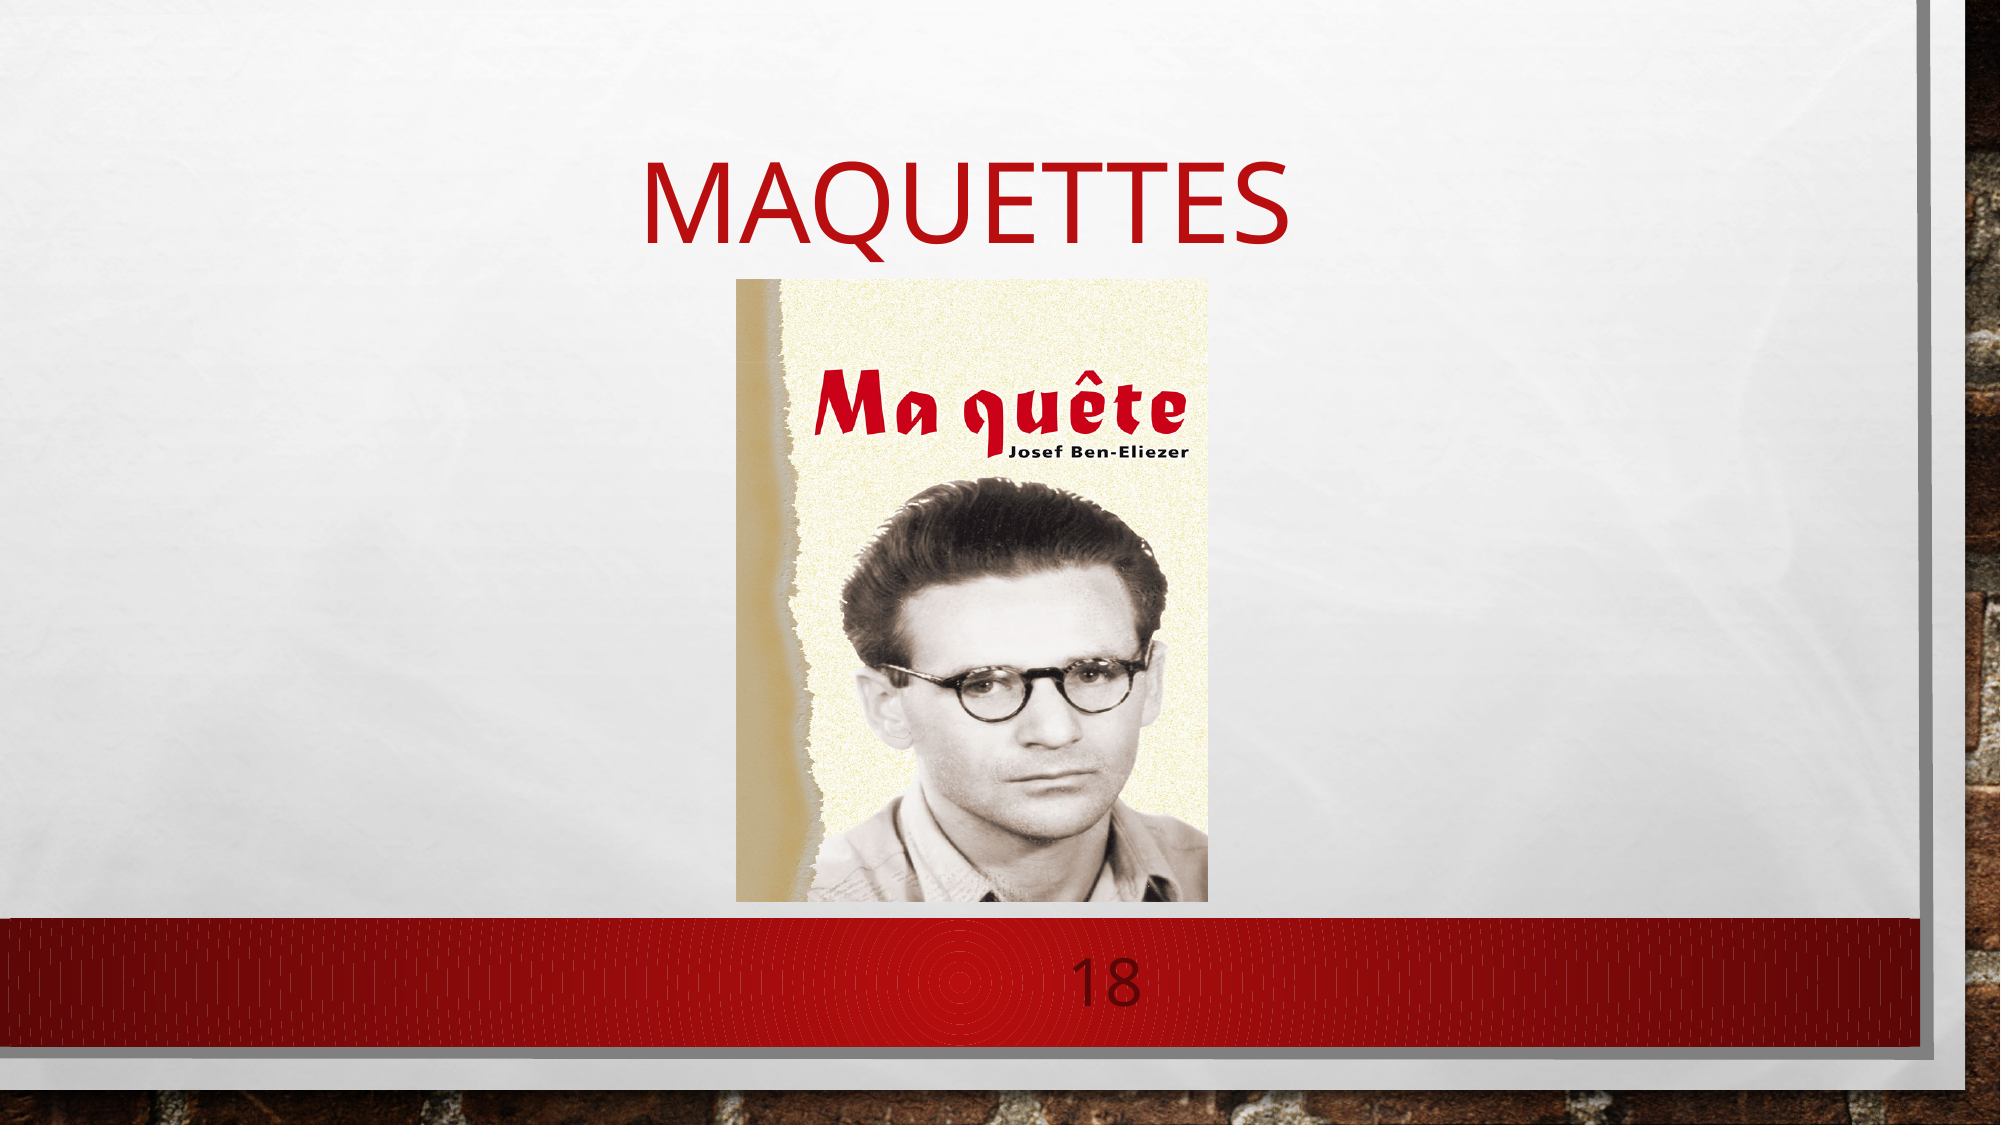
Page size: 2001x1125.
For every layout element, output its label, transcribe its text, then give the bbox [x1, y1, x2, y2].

slide_number 18 [1031, 944, 1181, 1027]
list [736, 278, 1209, 902]
title Maquettes [112, 112, 1818, 302]
picture [0, 0, 2000, 1125]
